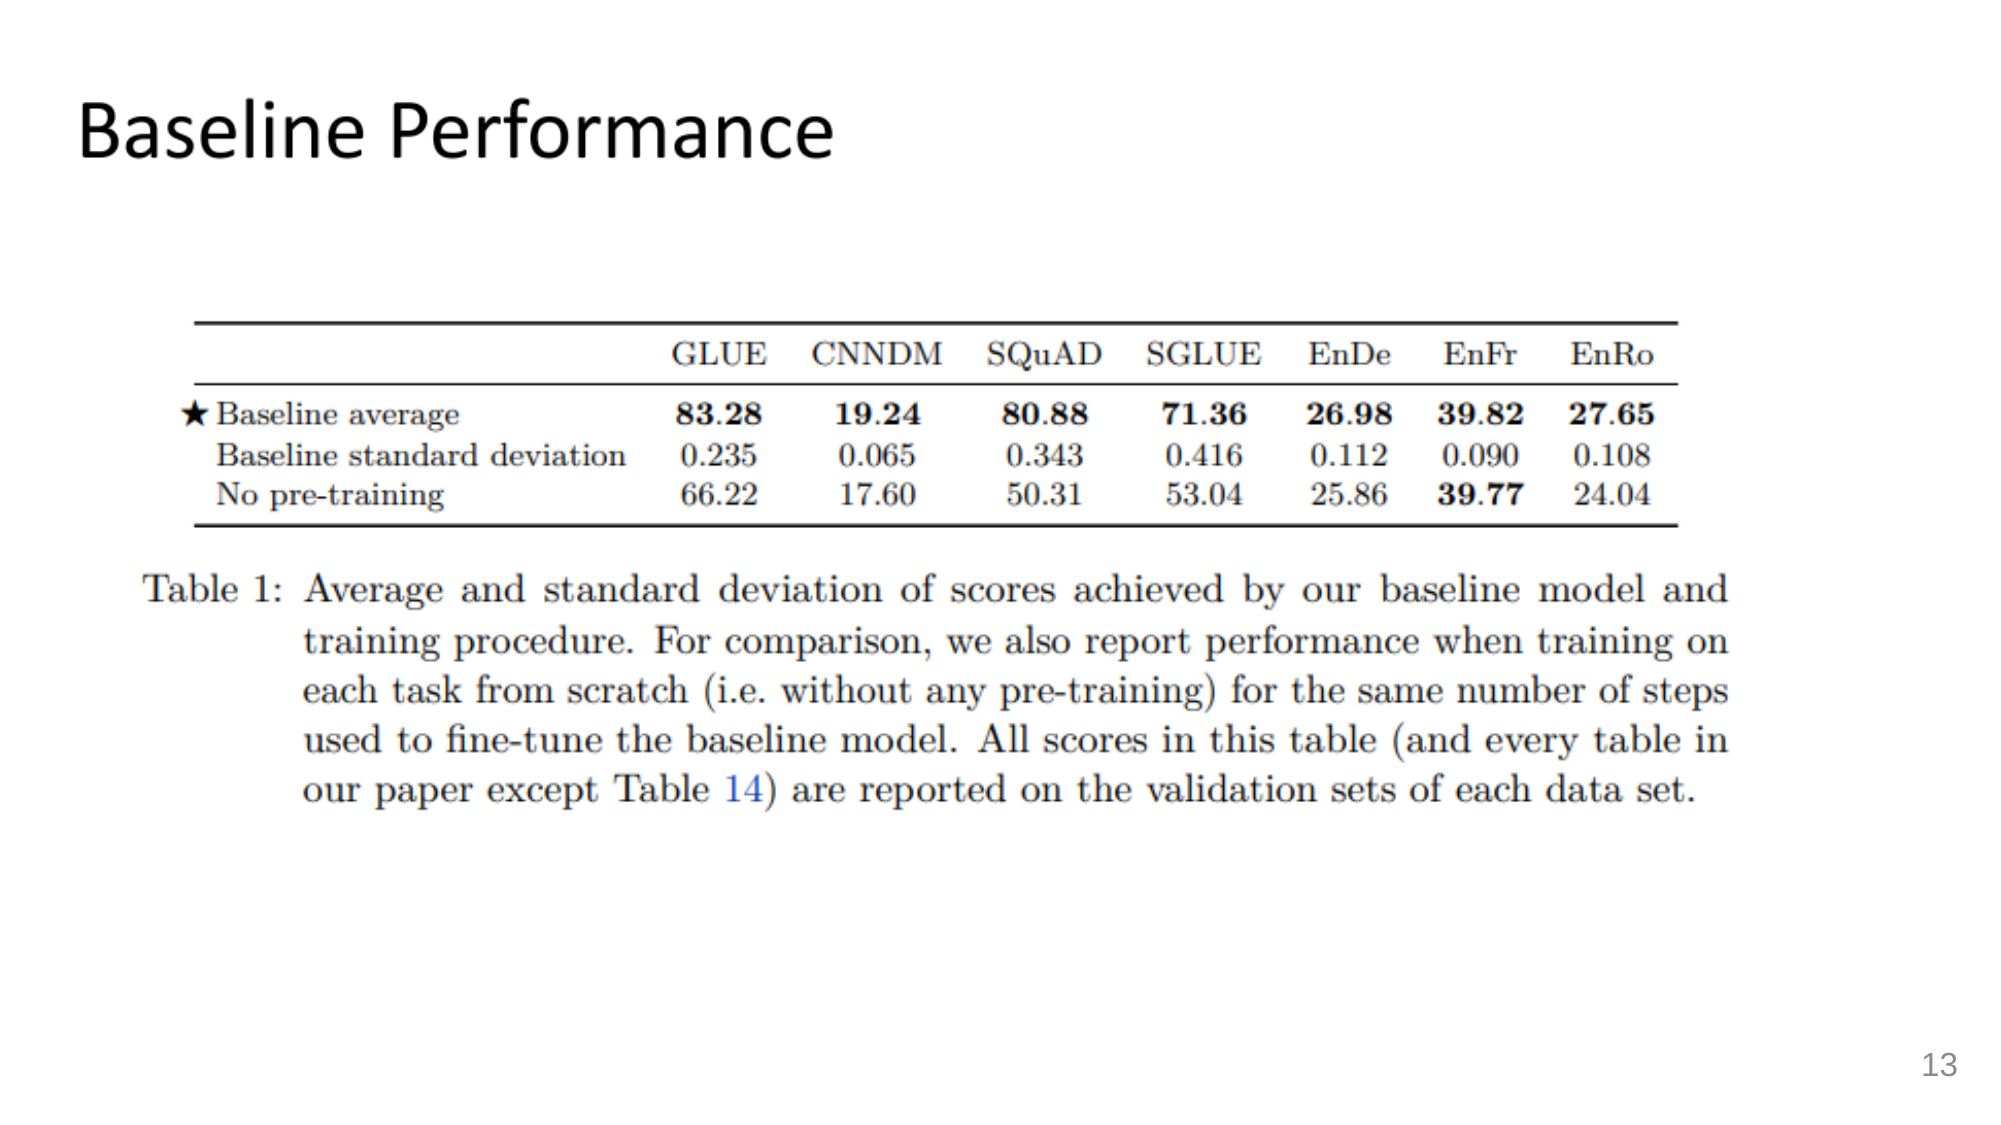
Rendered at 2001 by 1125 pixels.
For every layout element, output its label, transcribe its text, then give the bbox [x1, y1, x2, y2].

slide_number 13 [1853, 1019, 1974, 1106]
picture [44, 52, 897, 221]
picture [131, 258, 1798, 833]
